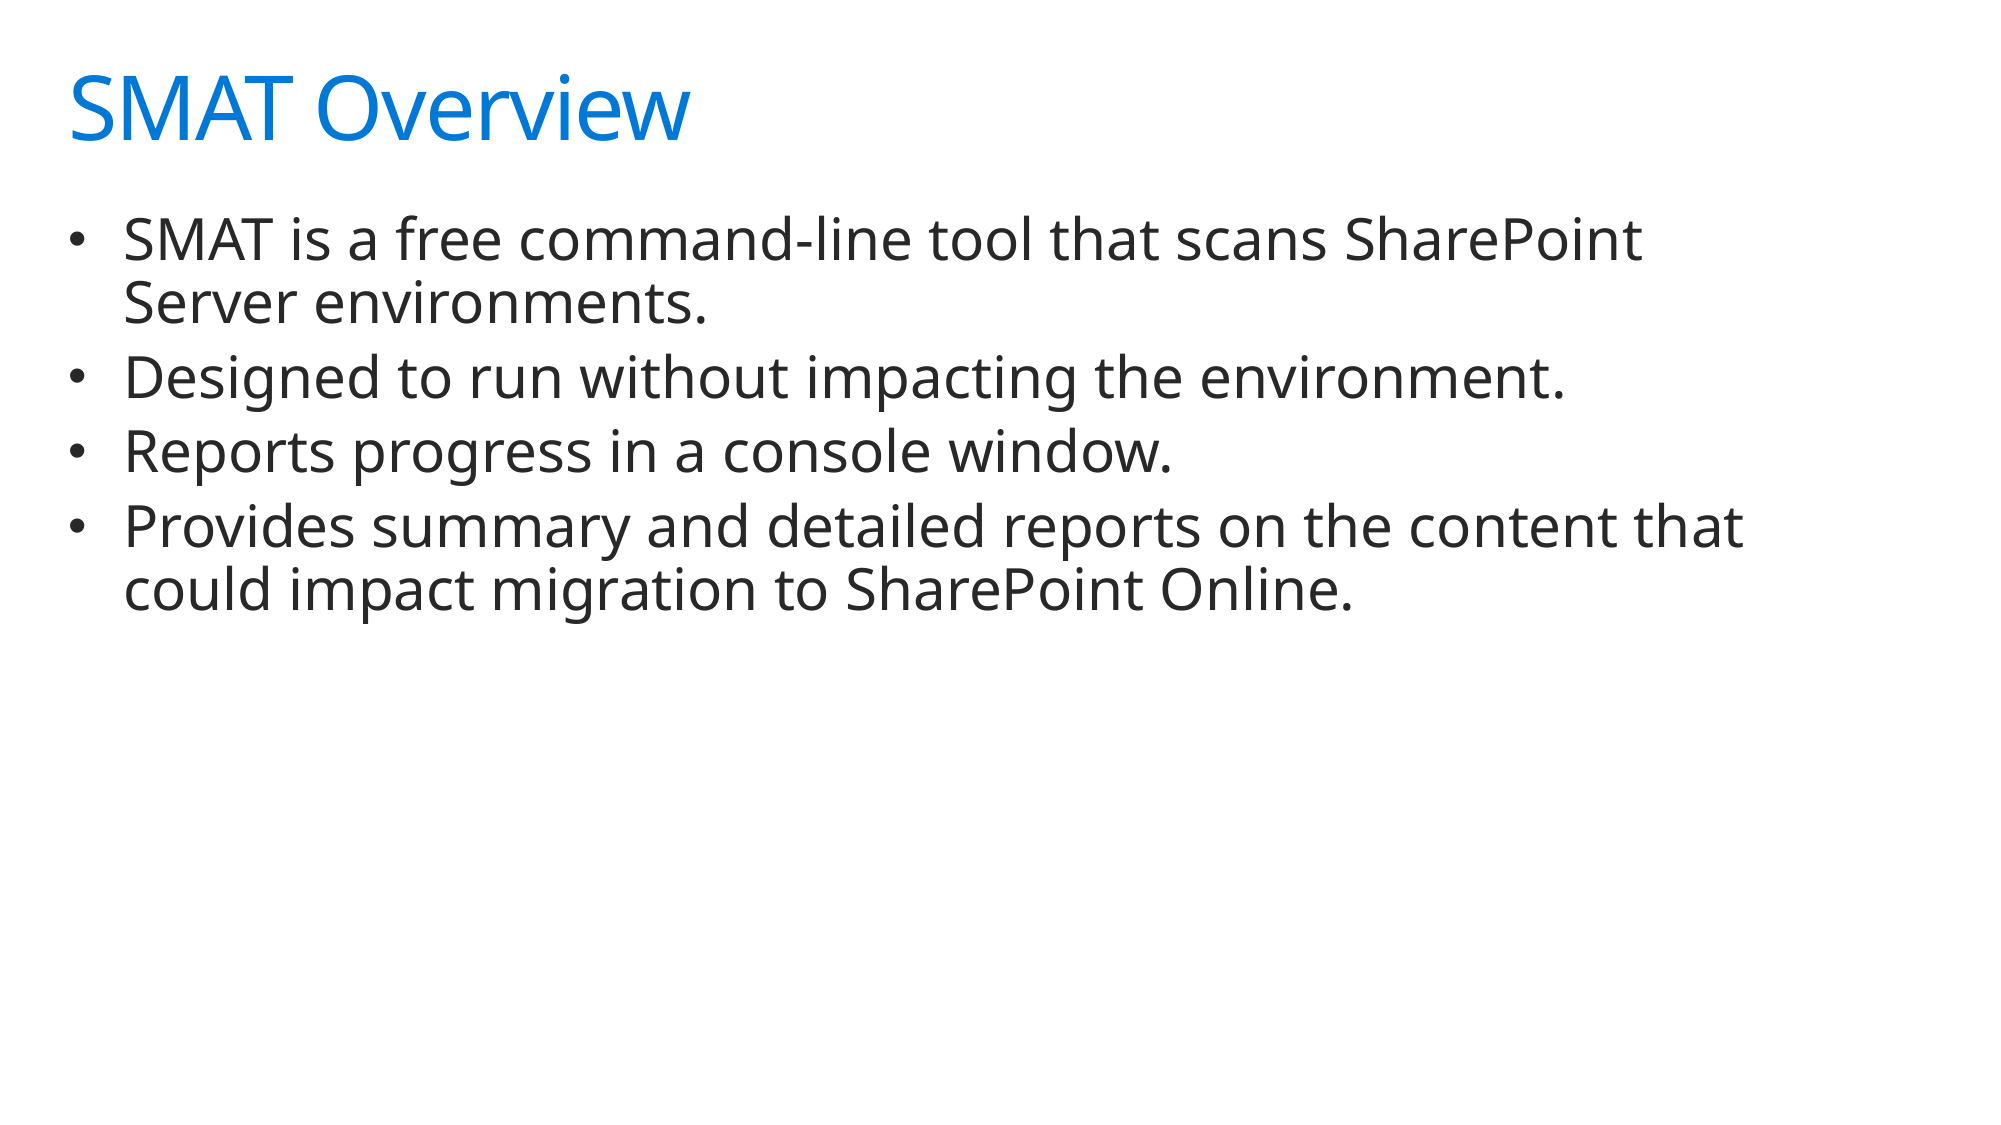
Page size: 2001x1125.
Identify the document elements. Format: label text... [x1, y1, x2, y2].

title SMAT Overview [44, 47, 1957, 196]
list SMAT is a free command-line tool that scans SharePoint Server environments. Designed to run without impacting the environment. Reports progress in a console window. Provides summary and detailed reports on the content that could impact migration to SharePoint Online. [44, 195, 1855, 863]
